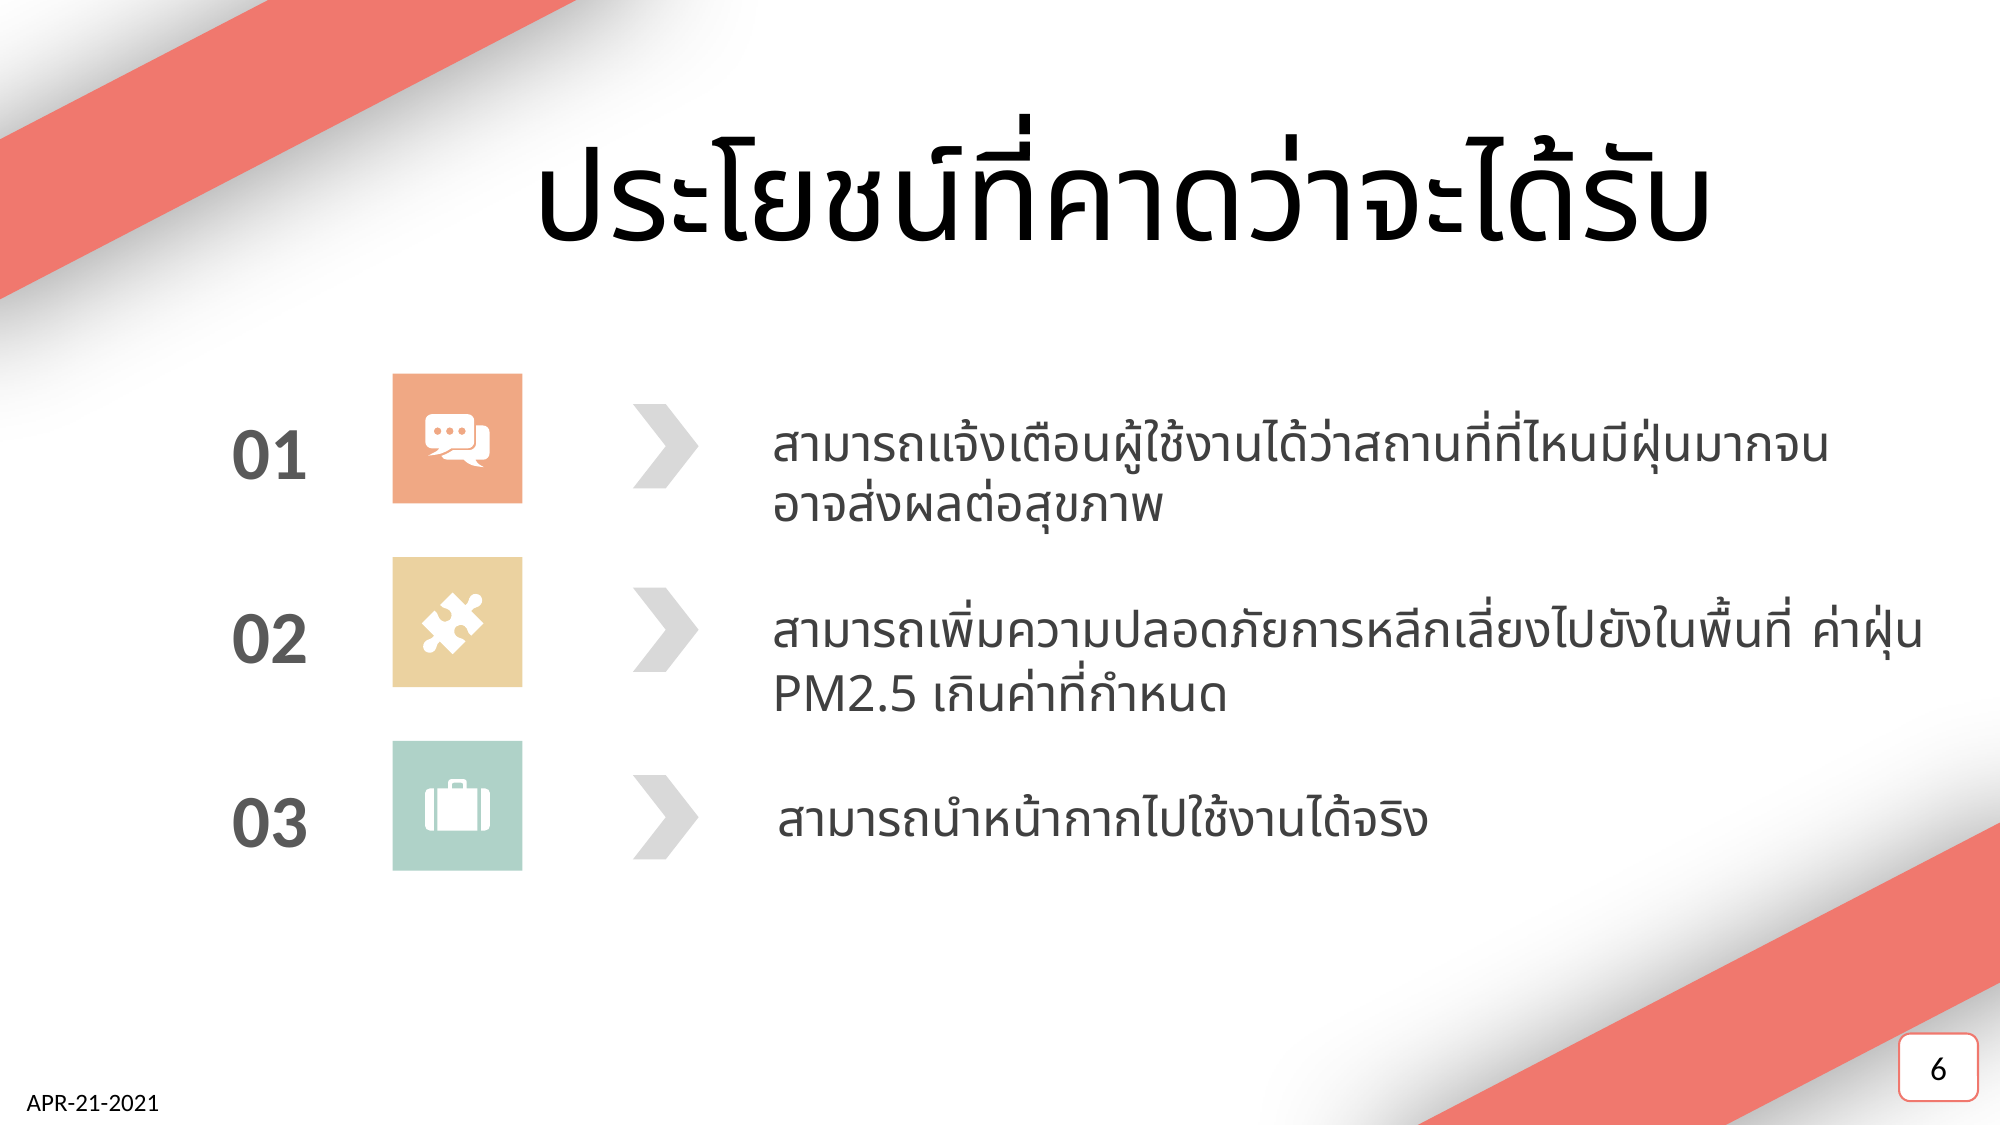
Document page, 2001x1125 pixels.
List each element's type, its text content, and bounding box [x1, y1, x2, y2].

text_box 01 [203, 397, 337, 503]
text_box [392, 373, 523, 504]
text_box [630, 774, 700, 861]
text_box 02 [203, 581, 337, 686]
text_box สามารถนำหน้ากากไปใช้งานได้จริง [762, 775, 1701, 855]
text_box [392, 740, 523, 872]
text_box [424, 413, 491, 469]
text_box [1415, 821, 2000, 1125]
text_box [630, 586, 700, 673]
text_box สามารถแจ้งเตือนผู้ใช้งานได้ว่าสถานที่ที่ไหนมีฝุ่นมากจนอาจส่งผลต่อสุขภาพ [757, 404, 1859, 539]
text_box [0, 0, 579, 301]
text_box [423, 787, 435, 832]
text_box [420, 591, 486, 656]
text_box ประโยชน์ที่คาดว่าจะได้รับ [409, 140, 1841, 260]
text_box [392, 556, 523, 688]
text_box สามารถเพิ่มความปลอดภัยการหลีกเลี่ยงไปยังในพื้นที่ ค่าฝุ่น PM2.5 เกินค่าที่กำหนด [757, 586, 1941, 730]
text_box [436, 778, 479, 832]
text_box [480, 787, 492, 832]
text_box 6 [1898, 1032, 1980, 1103]
text_box 03 [203, 764, 337, 870]
text_box APR-21-2021 [0, 1079, 187, 1125]
text_box [630, 403, 700, 490]
